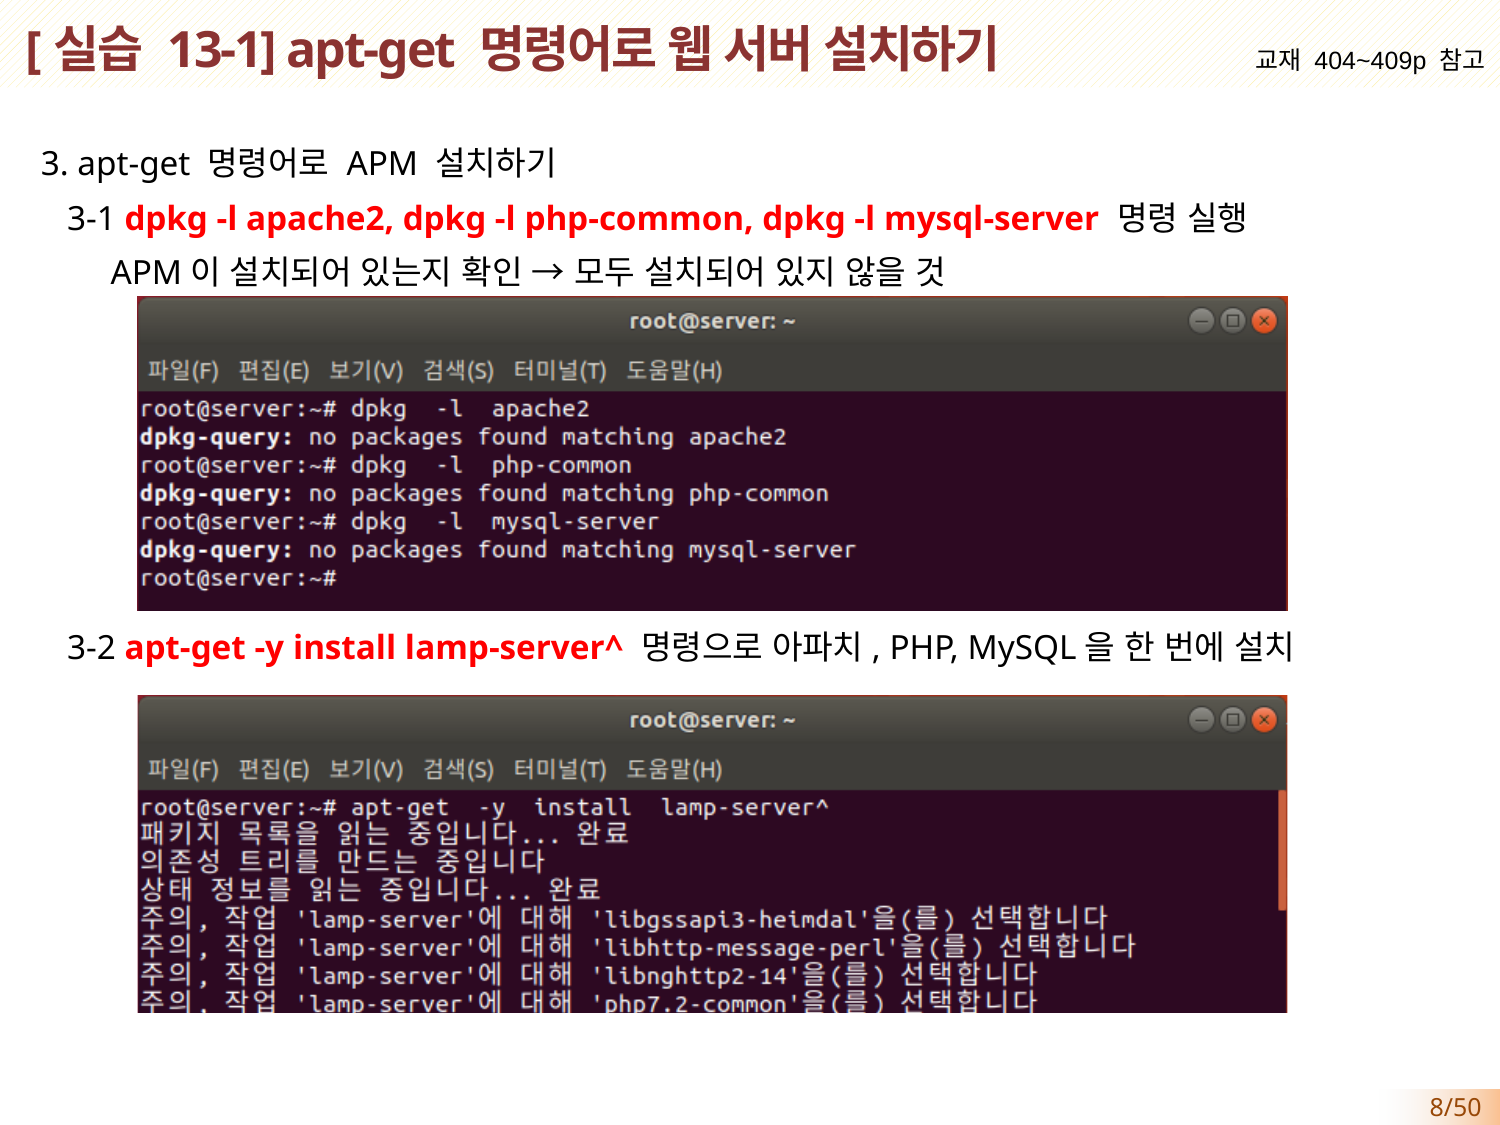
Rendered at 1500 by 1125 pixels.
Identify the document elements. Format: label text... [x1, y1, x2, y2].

list 3. apt-get 명령어로 APM 설치하기 3-1 dpkg -l apache2, dpkg -l php-common, dpkg -l mysql-server 명령 실행 APM이 설치되어 있는지 확인 → 모두 설치되어 있지 않을 것 3-2 apt-get -y install lamp-server^ 명령으로 아파치, PHP, MySQL을 한 번에 설치 [10, 126, 1481, 1125]
picture [137, 296, 1288, 611]
picture [137, 695, 1288, 1014]
text_box 교재 404~409p 참고 [1240, 36, 1500, 82]
title [실습 13-1] apt-get 명령어로 웹 서버 설치하기 [10, 8, 1288, 87]
